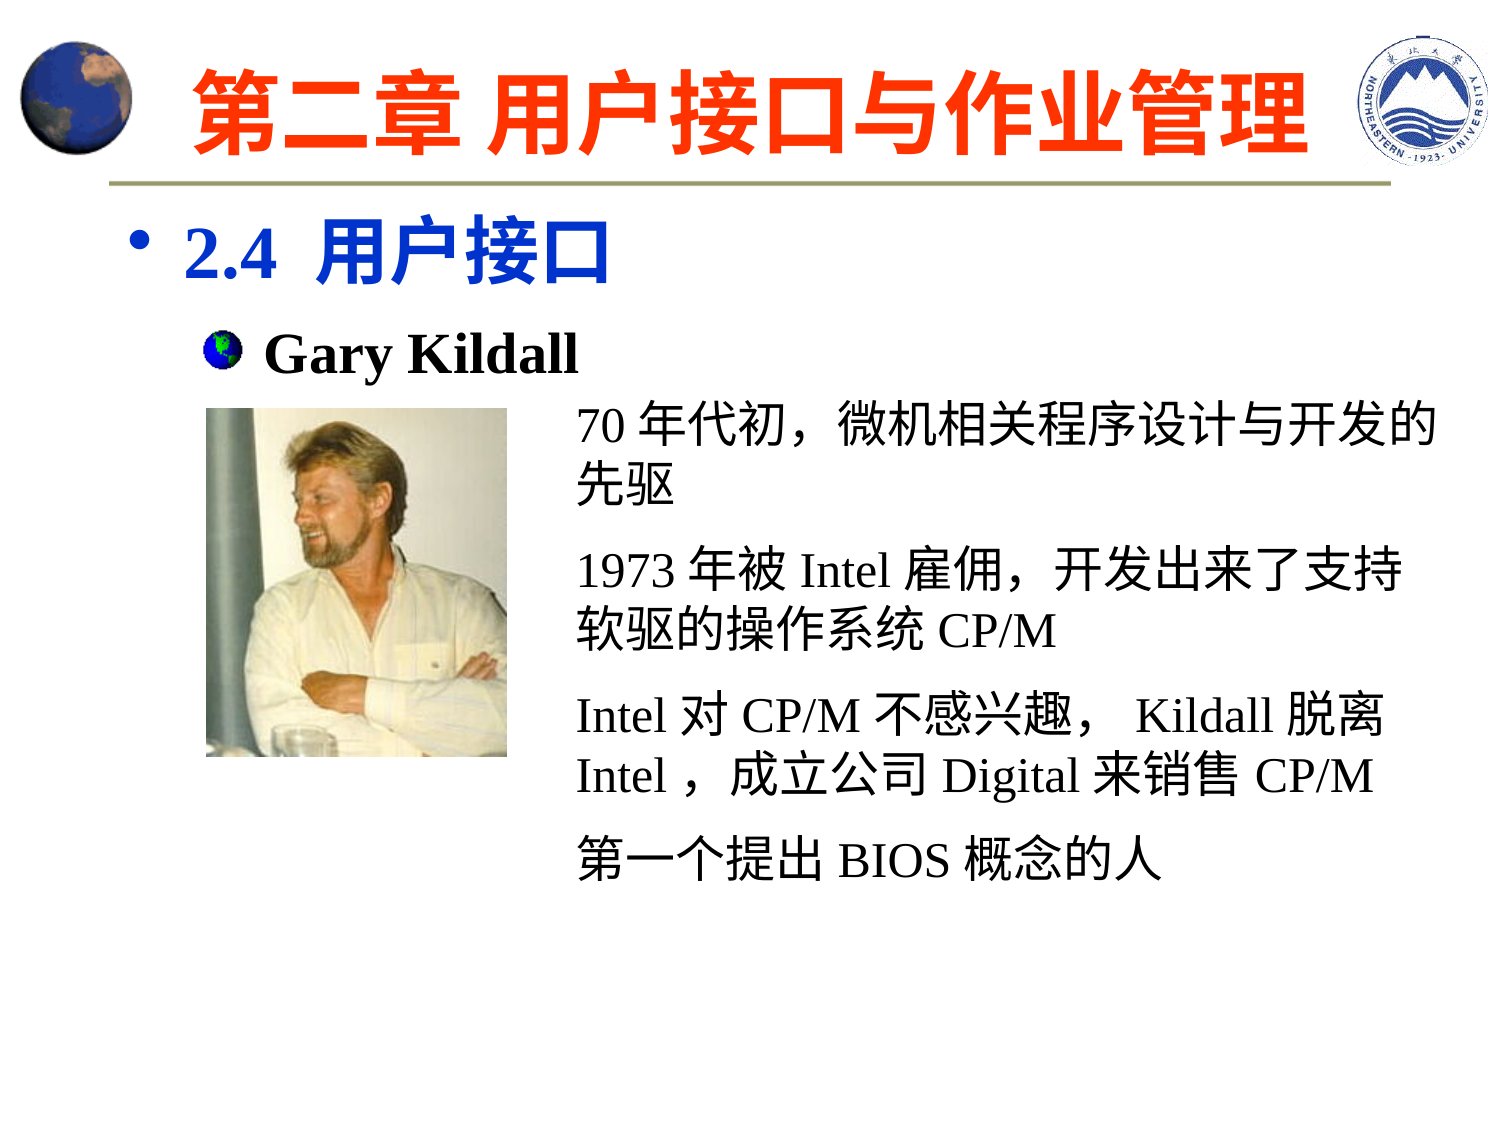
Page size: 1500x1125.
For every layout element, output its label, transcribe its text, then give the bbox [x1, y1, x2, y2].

picture [202, 329, 244, 371]
picture [0, 37, 138, 161]
picture [206, 408, 507, 757]
list 2.4 用户接口 Gary Kildall [112, 196, 1388, 947]
title 第二章 用户接口与作业管理 [112, 42, 1388, 181]
text_box 70年代初，微机相关程序设计与开发的先驱 1973年被Intel雇佣，开发出来了支持软驱的操作系统CP/M Intel对CP/M不感兴趣，Kildall脱离Intel，成立公司Digital来销售CP/M 第一个提出BIOS概念的人 [560, 385, 1459, 896]
picture [1352, 33, 1490, 171]
picture [109, 175, 1391, 191]
